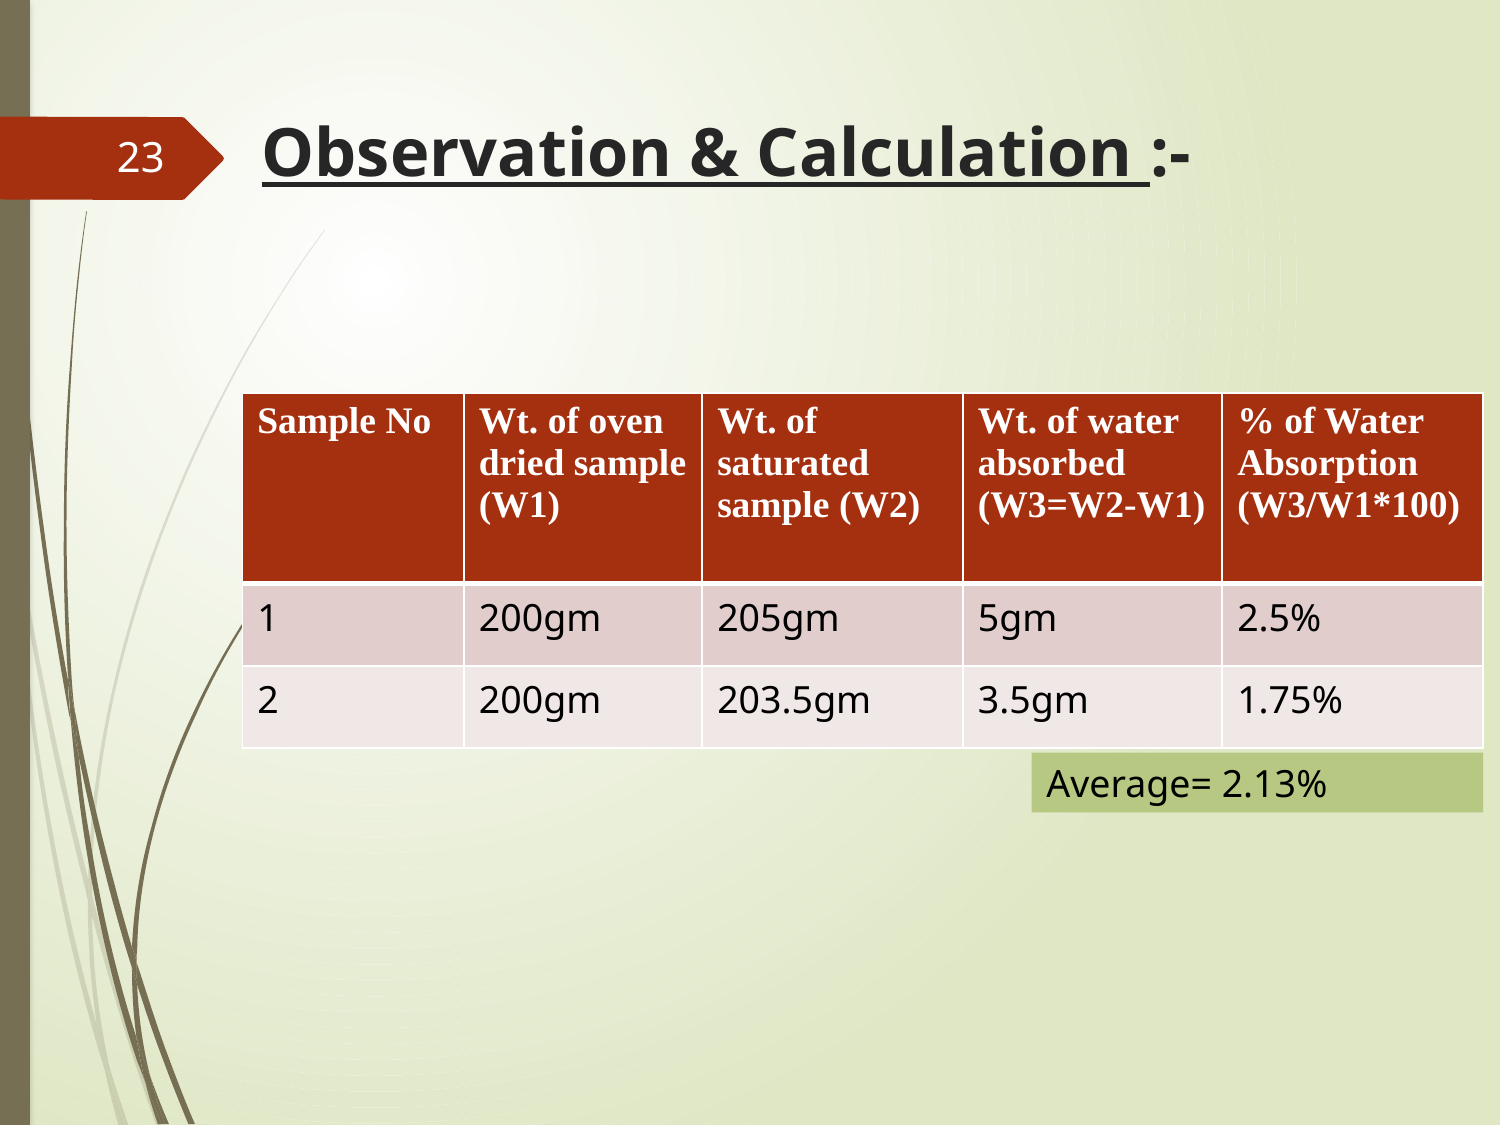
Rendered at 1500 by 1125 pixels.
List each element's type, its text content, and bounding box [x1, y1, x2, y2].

title Observation & Calculation :- [246, 102, 1400, 228]
table_cell 2 [243, 667, 463, 747]
table_cell 205gm [703, 586, 962, 665]
table_cell 200gm [465, 586, 701, 665]
table_header Wt. of water absorbed (W3=W2-W1) [964, 394, 1221, 581]
table_header Sample No [243, 394, 463, 581]
table_header Wt. of oven dried sample (W1) [465, 394, 701, 581]
table_header % of Water Absorption (W3/W1*100) [1223, 394, 1482, 581]
table_cell 3.5gm [964, 667, 1221, 747]
table_cell 5gm [964, 586, 1221, 665]
text_box Average= 2.13% [1031, 752, 1484, 813]
slide_number 23 [83, 129, 180, 190]
table_cell 203.5gm [703, 667, 962, 747]
table_cell 1.75% [1223, 667, 1482, 747]
table_cell 1 [243, 586, 463, 665]
table_header Wt. of saturated sample (W2) [703, 394, 962, 581]
table_cell 2.5% [1223, 586, 1482, 665]
table_cell 200gm [465, 667, 701, 747]
